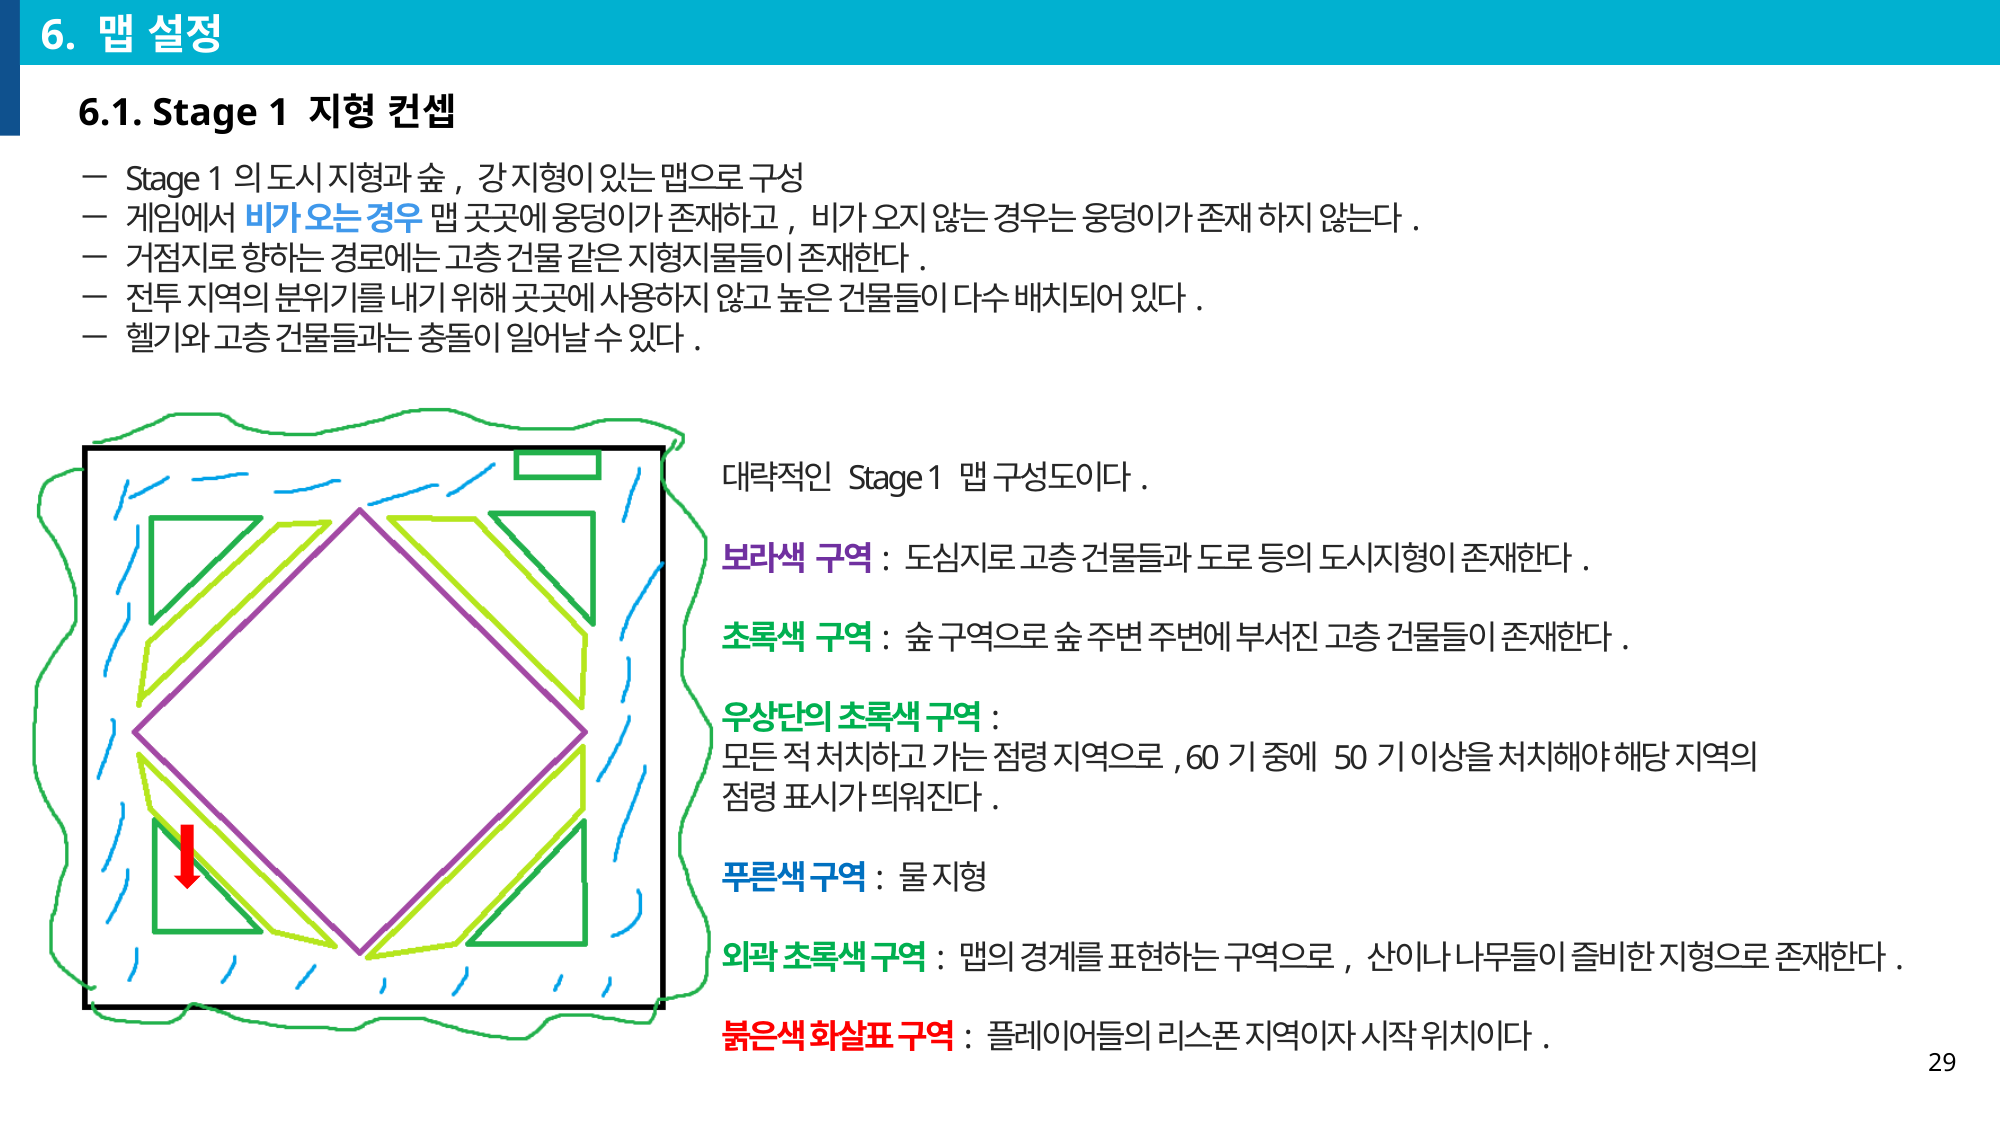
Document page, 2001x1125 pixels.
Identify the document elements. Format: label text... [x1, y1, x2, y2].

text_box [0, 0, 21, 137]
text_box Stage 1의 도시 지형과 숲, 강 지형이 있는 맵으로 구성 게임에서 비가 오는 경우 맵 곳곳에 웅덩이가 존재하고, 비가 오지 않는 경우는 웅덩이가 존재 하지 않는다. 거점지로 향하는 경로에는 고층 건물 같은 지형지물들이 존재한다. 전투 지역의 분위기를 내기 위해 곳곳에 사용하지 않고 높은 건물들이 다수 배치되어 있다. 헬기와 고층 건물들과는 충돌이 일어날 수 있다. [63, 149, 1908, 365]
slide_number 29 [1907, 1063, 1972, 1094]
text_box 6.1. Stage 1 지형 컨셉 [63, 80, 676, 140]
picture [28, 390, 721, 1045]
text_box 대략적인 Stage 1 맵 구성도이다. 보라색 구역: 도심지로 고층 건물들과 도로 등의 도시지형이 존재한다. 초록색 구역: 숲 구역으로 숲 주변 주변에 부서진 고층 건물들이 존재한다. 우상단의 초록색 구역: 모든 적 처치하고 가는 점령 지역으로, 60기 중에 50기 이상을 처치해야 해당 지역의 점령 표시가 띄워진다. 푸른색 구역: 물 지형 외곽 초록색 구역: 맵의 경계를 표현하는 구역으로, 산이나 나무들이 즐비한 지형으로 존재한다. 붉은색 화살표 구역: 플레이어들의 리스폰 지역이자 시작 위치이다. [659, 449, 1989, 1063]
text_box 6. 맵 설정 [19, 0, 2000, 66]
